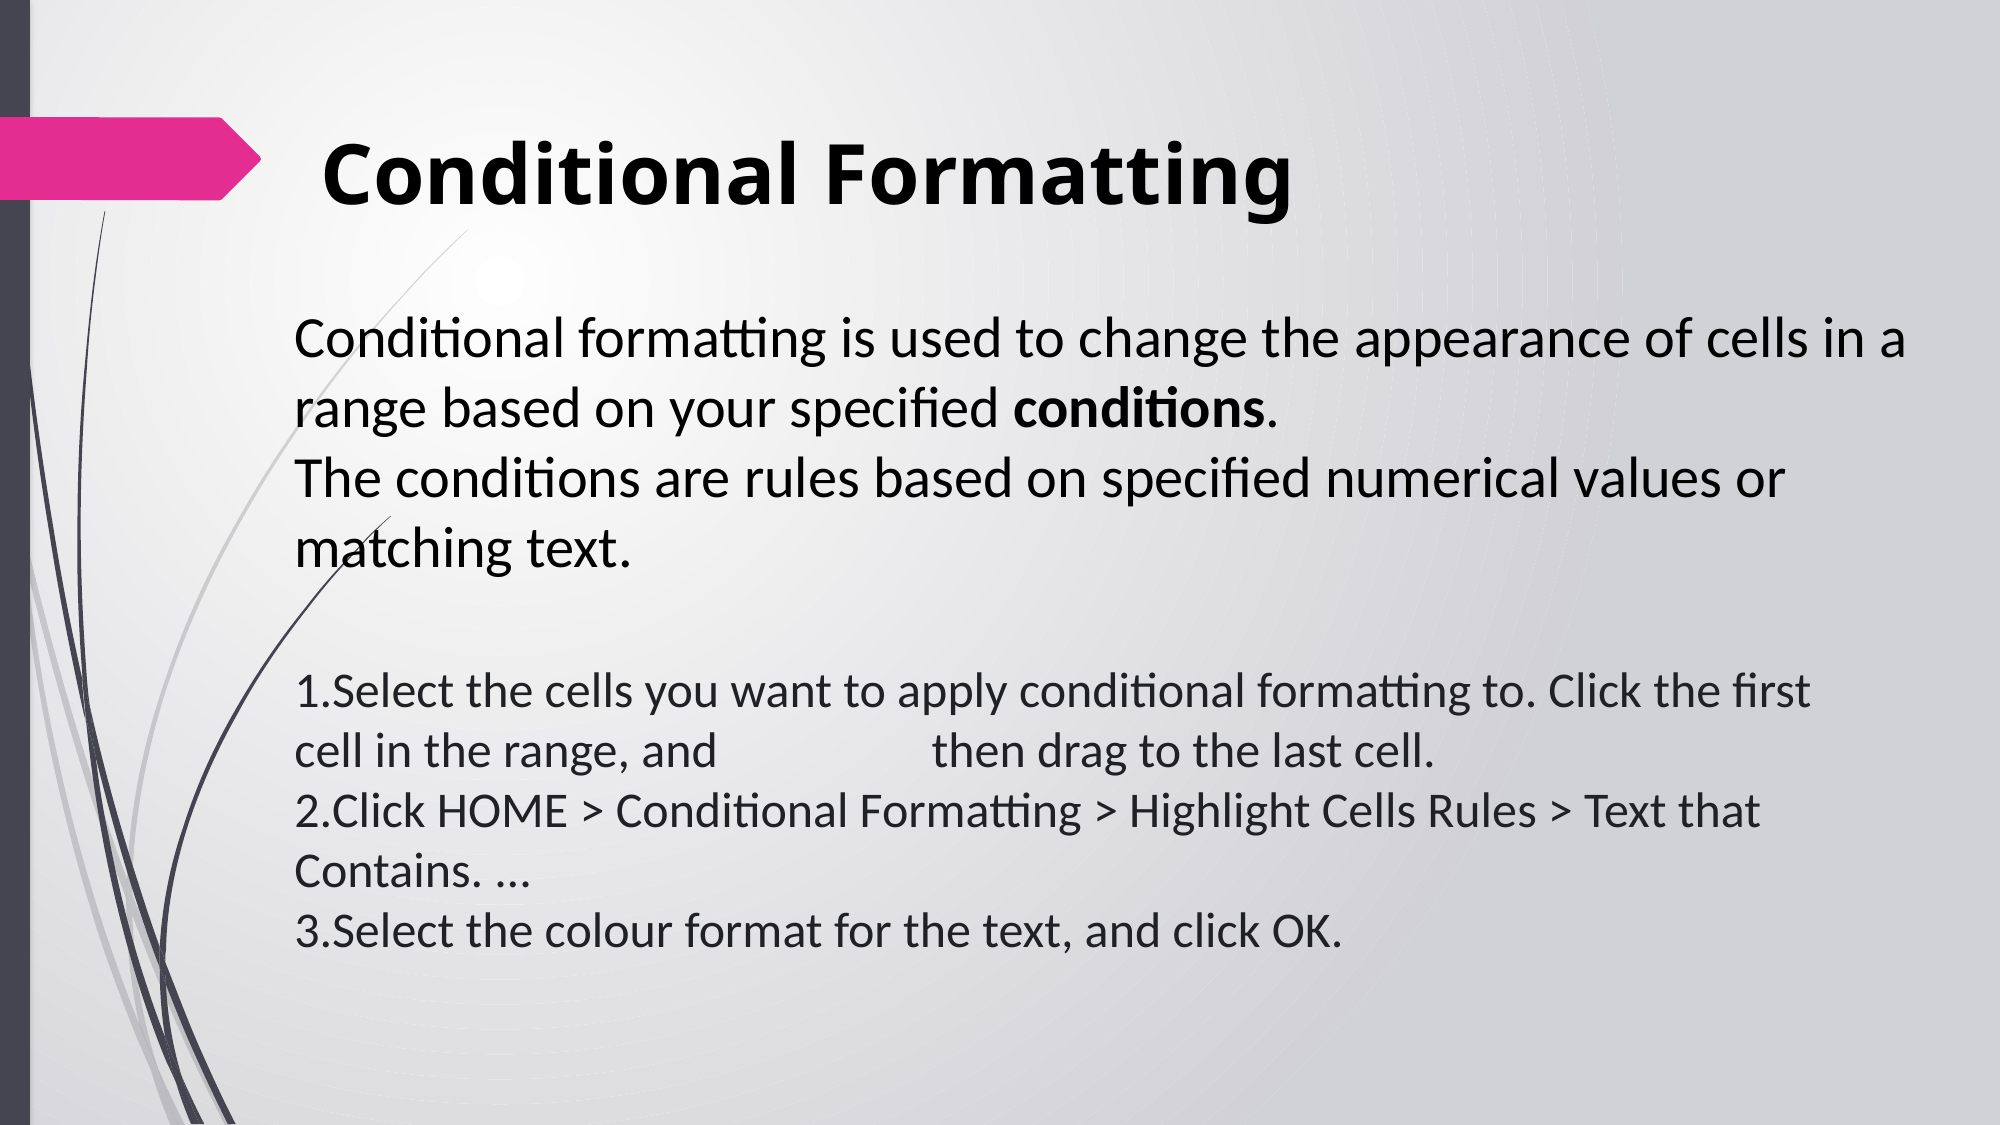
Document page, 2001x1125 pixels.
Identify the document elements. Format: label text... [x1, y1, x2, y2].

text_box Select the cells you want to apply conditional formatting to. Click the first cell in the range, and then drag to the last cell. Click HOME > Conditional Formatting > Highlight Cells Rules > Text that Contains. ... Select the colour format for the text, and click OK. [279, 650, 1905, 966]
text_box Conditional formatting is used to change the appearance of cells in a range based on your specified conditions. The conditions are rules based on specified numerical values or matching text. [279, 291, 1950, 586]
text_box Conditional Formatting [305, 114, 1311, 229]
